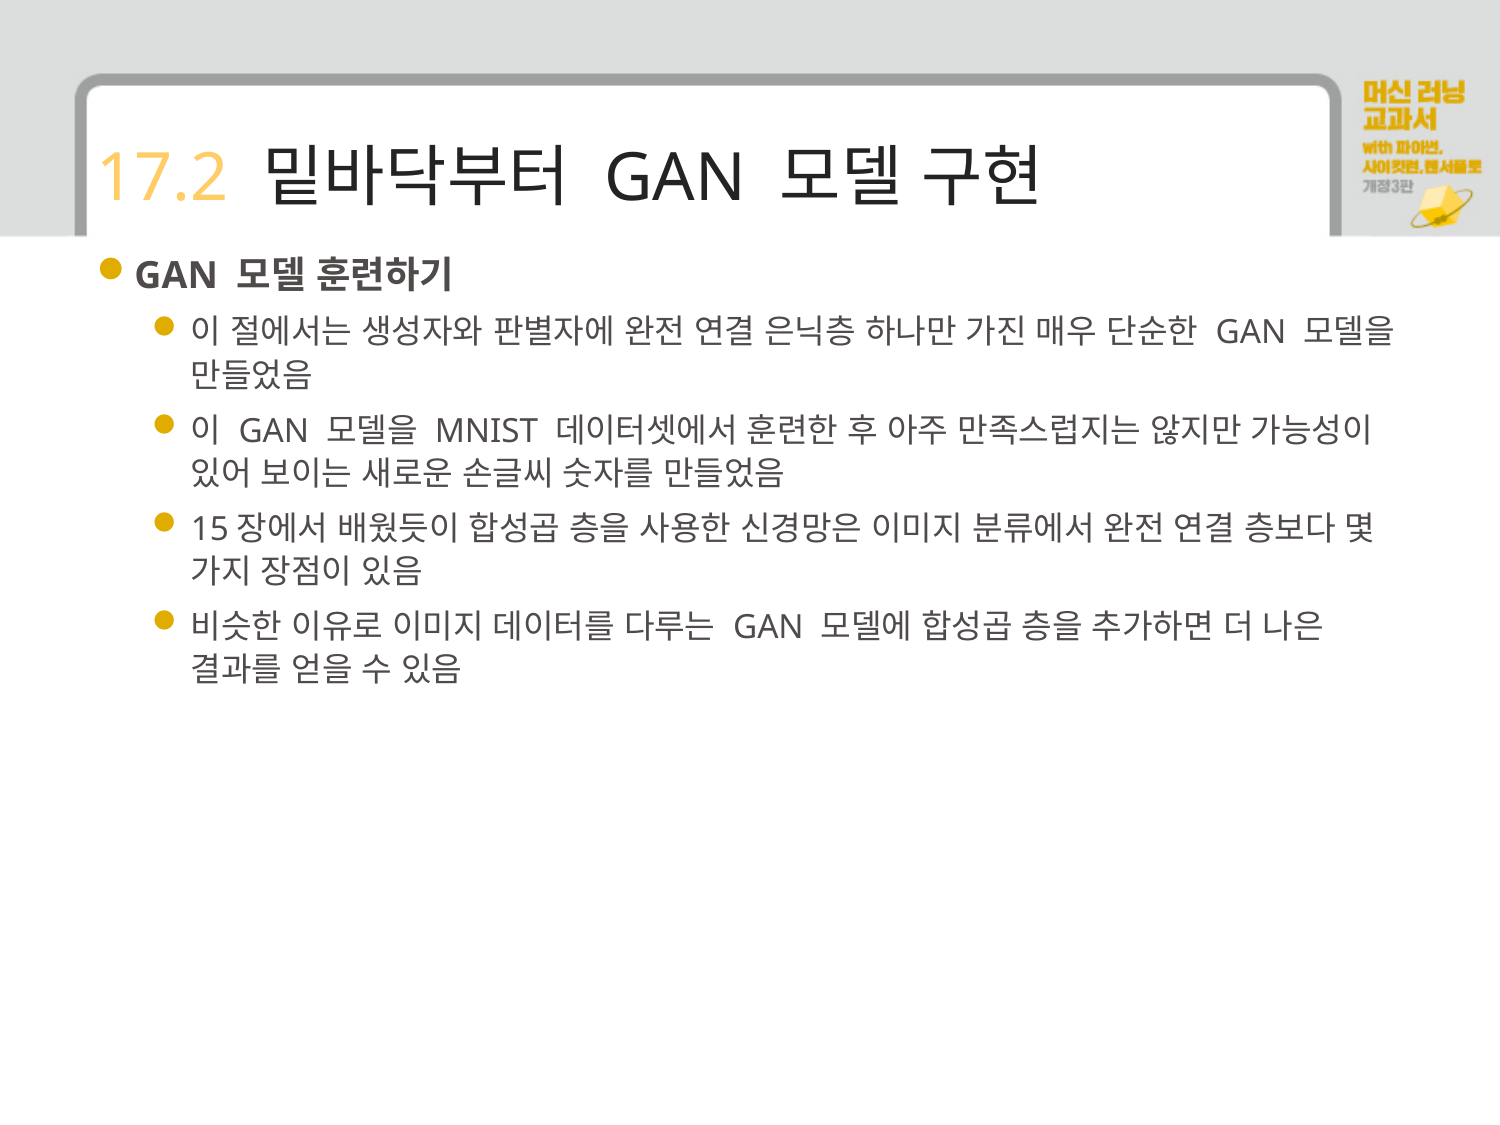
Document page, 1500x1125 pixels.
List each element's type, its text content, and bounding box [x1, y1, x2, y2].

list GAN 모델 훈련하기 이 절에서는 생성자와 판별자에 완전 연결 은닉층 하나만 가진 매우 단순한 GAN 모델을 만들었음 이 GAN 모델을 MNIST 데이터셋에서 훈련한 후 아주 만족스럽지는 않지만 가능성이 있어 보이는 새로운 손글씨 숫자를 만들었음 15장에서 배웠듯이 합성곱 층을 사용한 신경망은 이미지 분류에서 완전 연결 층보다 몇 가지 장점이 있음 비슷한 이유로 이미지 데이터를 다루는 GAN 모델에 합성곱 층을 추가하면 더 나은 결과를 얻을 수 있음 [81, 239, 1412, 1054]
title 17.2 밑바닥부터 GAN 모델 구현 [81, 90, 1412, 222]
picture [0, 0, 1500, 1125]
